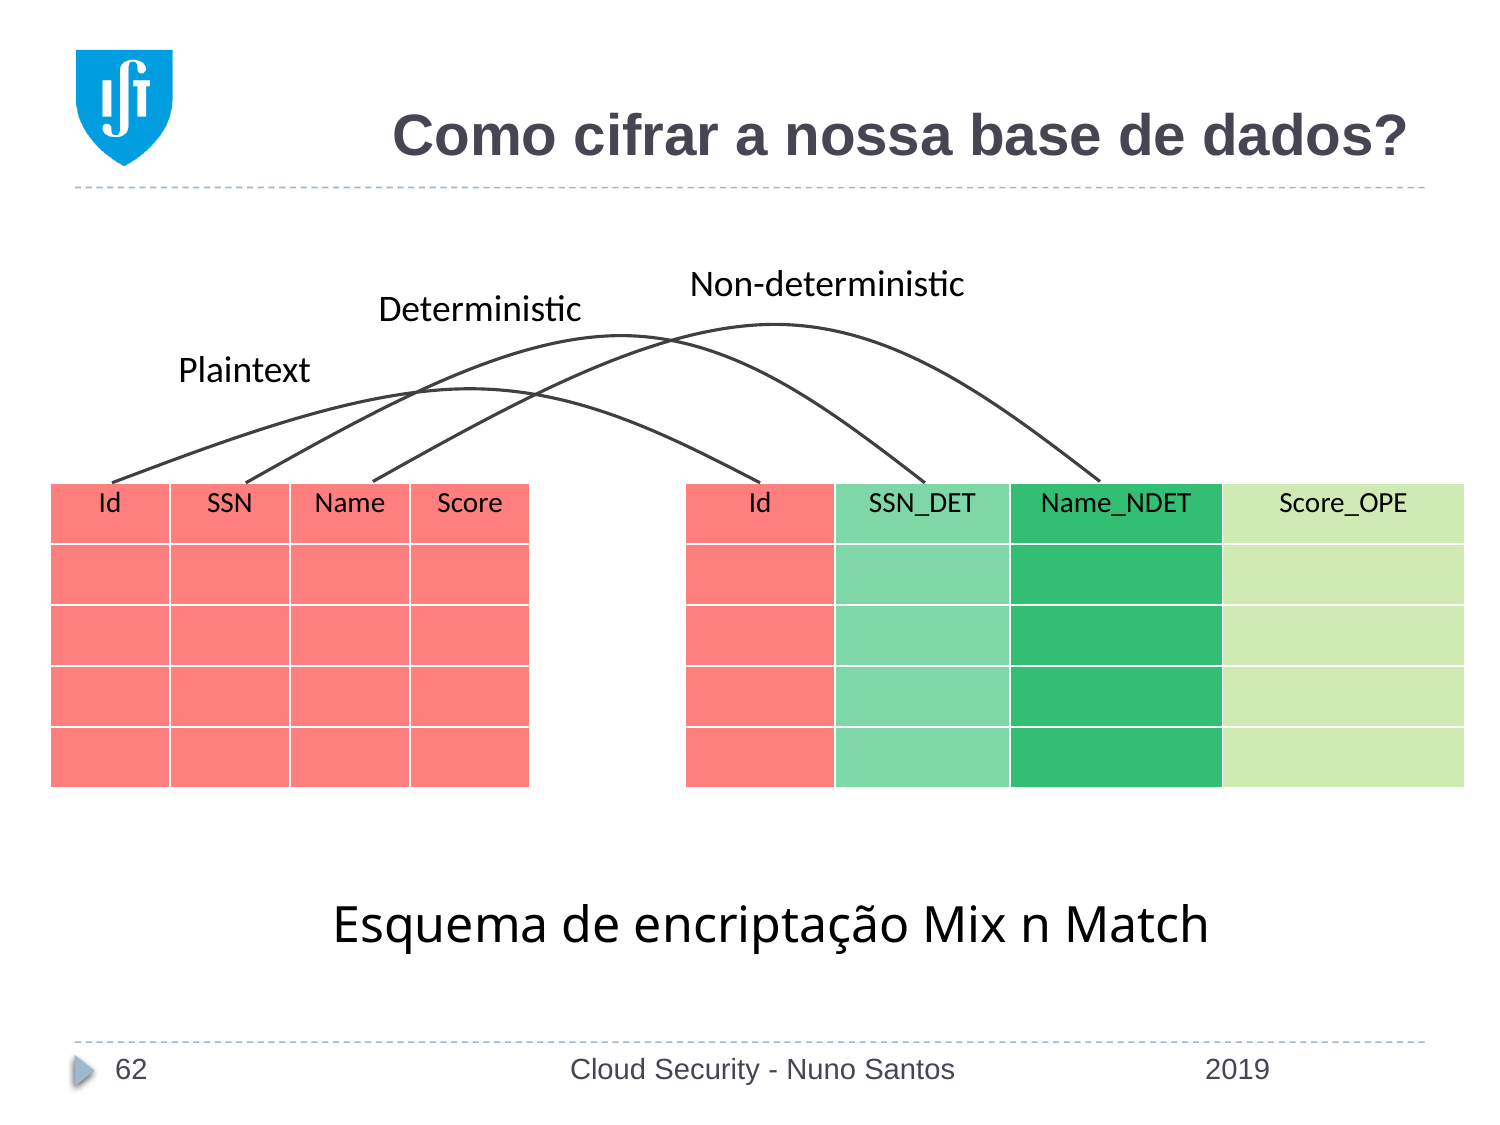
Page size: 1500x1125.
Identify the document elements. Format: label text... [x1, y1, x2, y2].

table_cell [291, 667, 409, 726]
table_cell [836, 606, 1009, 665]
table_cell [836, 728, 1009, 787]
table_cell [1223, 606, 1464, 665]
table_cell [686, 667, 834, 726]
text_box Esquema de encriptação Mix n Match [317, 884, 1226, 960]
table_cell [836, 667, 1009, 726]
table_header SSN [171, 484, 289, 543]
footer Cloud Security - Nuno Santos [475, 1042, 1051, 1103]
table_cell [171, 606, 289, 665]
table_cell [1011, 667, 1222, 726]
text_box Deterministic [363, 276, 597, 337]
table_header Name [291, 484, 409, 543]
table_header Score [411, 484, 529, 543]
table_cell [686, 728, 834, 787]
table_cell [1011, 728, 1222, 787]
table_cell [51, 667, 169, 726]
table_cell [171, 667, 289, 726]
table_header Name_NDET [1011, 484, 1222, 543]
text_box Non-deterministic [674, 251, 1035, 312]
table_cell [411, 606, 529, 665]
table_cell [836, 545, 1009, 604]
text_box Plaintext [163, 337, 326, 398]
table_cell [51, 545, 169, 604]
table_header Score_OPE [1223, 484, 1464, 543]
table_cell [686, 545, 834, 604]
text_box [111, 390, 415, 485]
table_cell [1223, 728, 1464, 787]
slide_number 2019 [1051, 1042, 1426, 1103]
table_cell [291, 545, 409, 604]
table_cell [51, 606, 169, 665]
slide_number 62 [100, 1042, 426, 1103]
table_header Id [51, 484, 169, 543]
picture [68, 42, 179, 175]
table_cell [411, 545, 529, 604]
text_box [372, 322, 1101, 483]
table_cell [171, 728, 289, 787]
title Como cifrar a nossa base de dados? [179, 37, 1425, 175]
table_cell [1223, 667, 1464, 726]
table_header SSN_DET [836, 484, 1009, 543]
table_cell [291, 728, 409, 787]
table_cell [51, 728, 169, 787]
table_header Id [686, 484, 834, 543]
text_box [245, 334, 670, 485]
table_cell [1011, 606, 1222, 665]
table_cell [411, 728, 529, 787]
table_cell [291, 606, 409, 665]
table_cell [686, 606, 834, 665]
table_cell [1011, 545, 1222, 604]
table_cell [1223, 545, 1464, 604]
table_cell [411, 667, 529, 726]
table_cell [171, 545, 289, 604]
